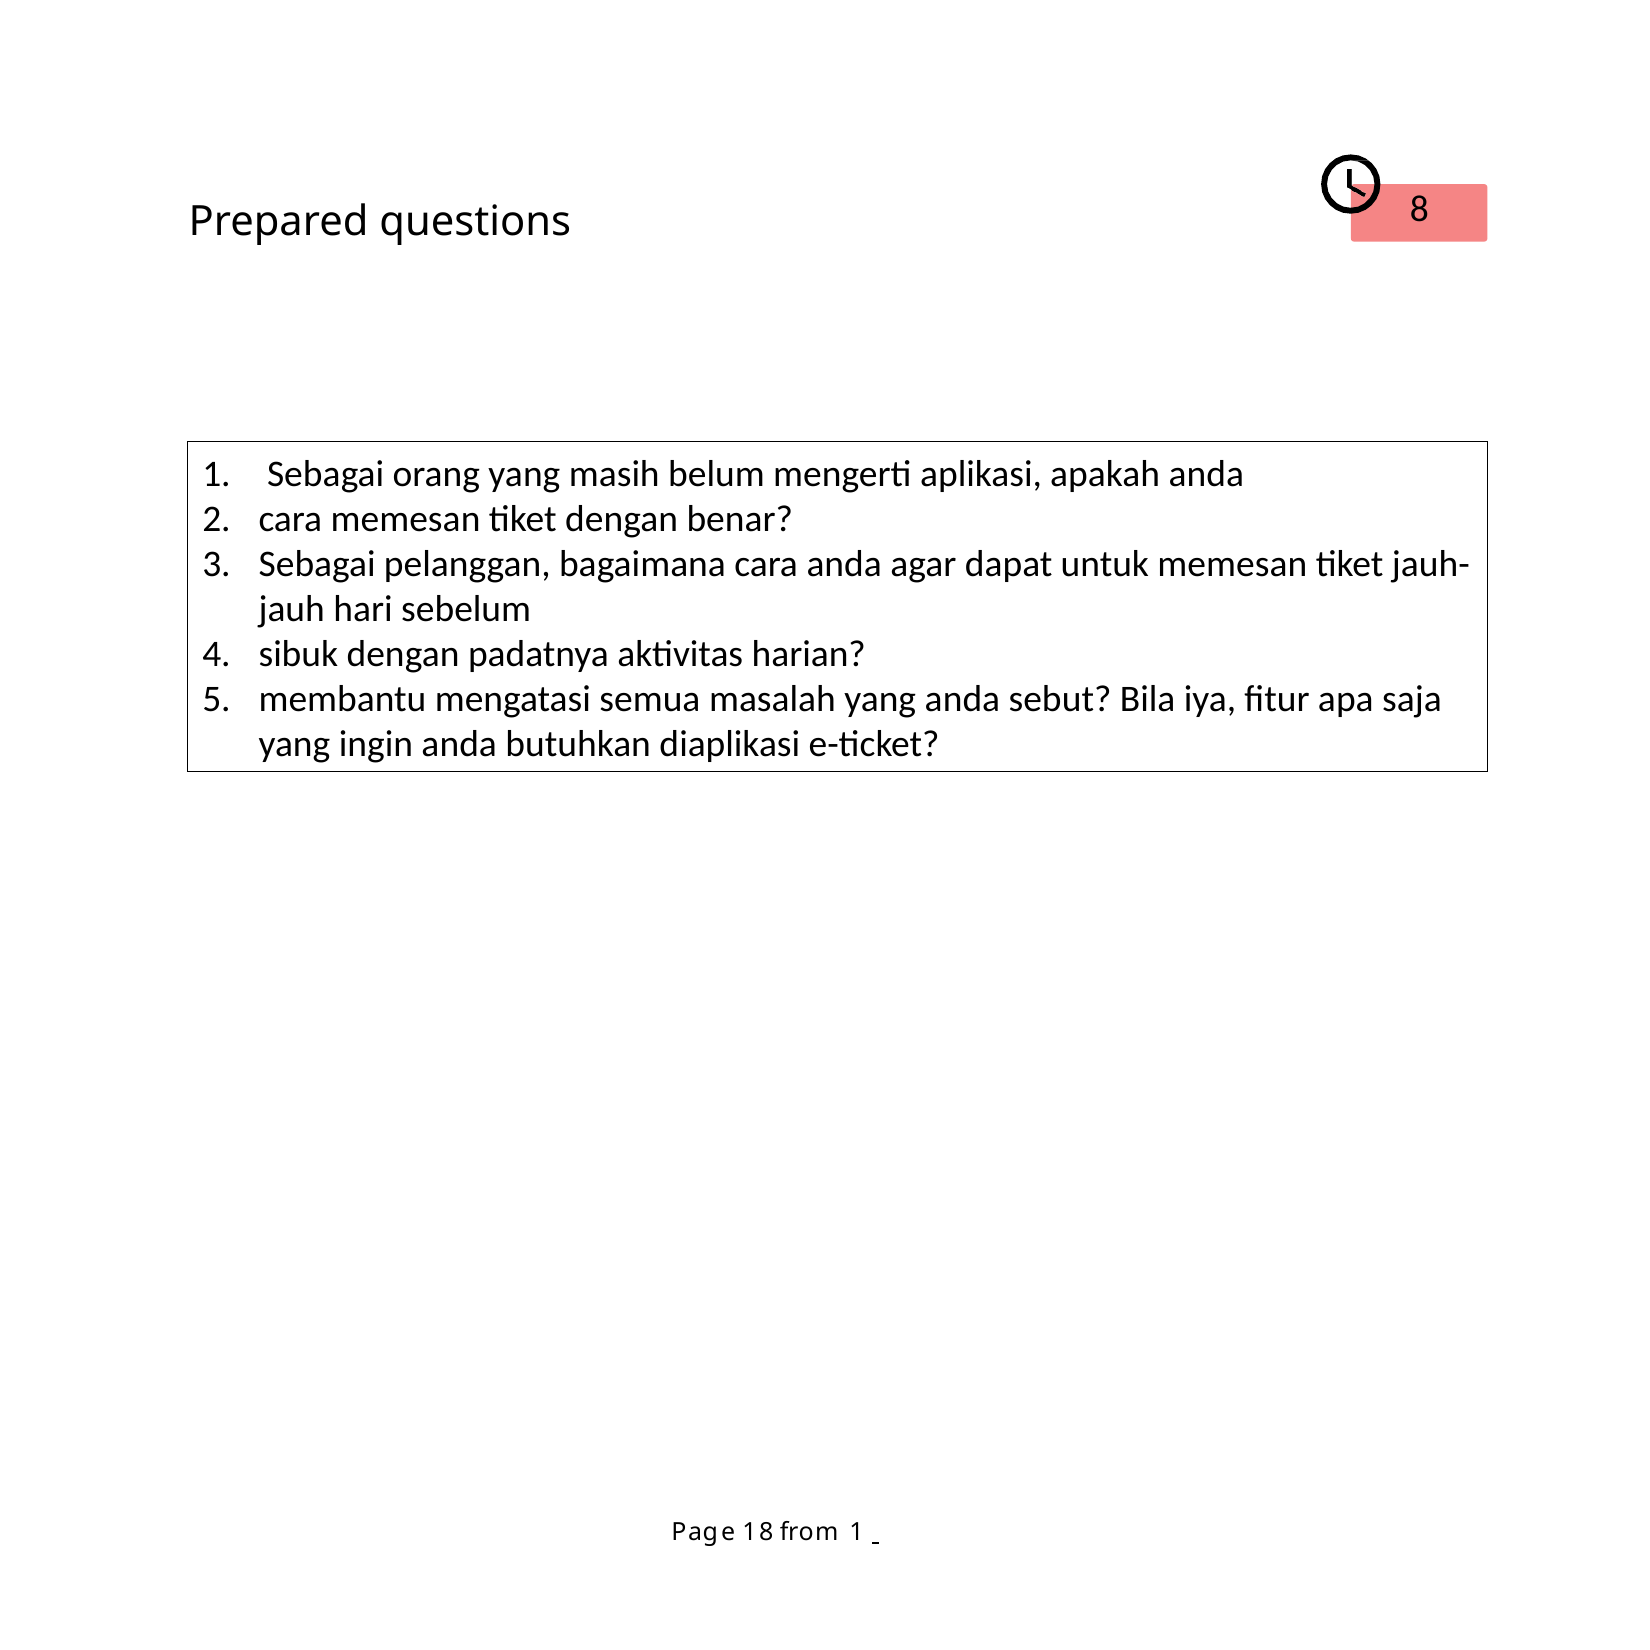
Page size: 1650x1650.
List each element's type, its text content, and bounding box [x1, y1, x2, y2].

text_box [1320, 154, 1488, 242]
title Prepared questions [186, 190, 947, 470]
slide_number Page 18 from 1 [669, 1520, 881, 1550]
text_box Sebagai orang yang masih belum mengerti aplikasi, apakah anda cara memesan tiket dengan benar? Sebagai pelanggan, bagaimana cara anda agar dapat untuk memesan tiket jauh-jauh hari sebelum sibuk dengan padatnya aktivitas harian? membantu mengatasi semua masalah yang anda sebut? Bila iya, fitur apa saja yang ingin anda butuhkan diaplikasi e-ticket? [187, 441, 1488, 772]
